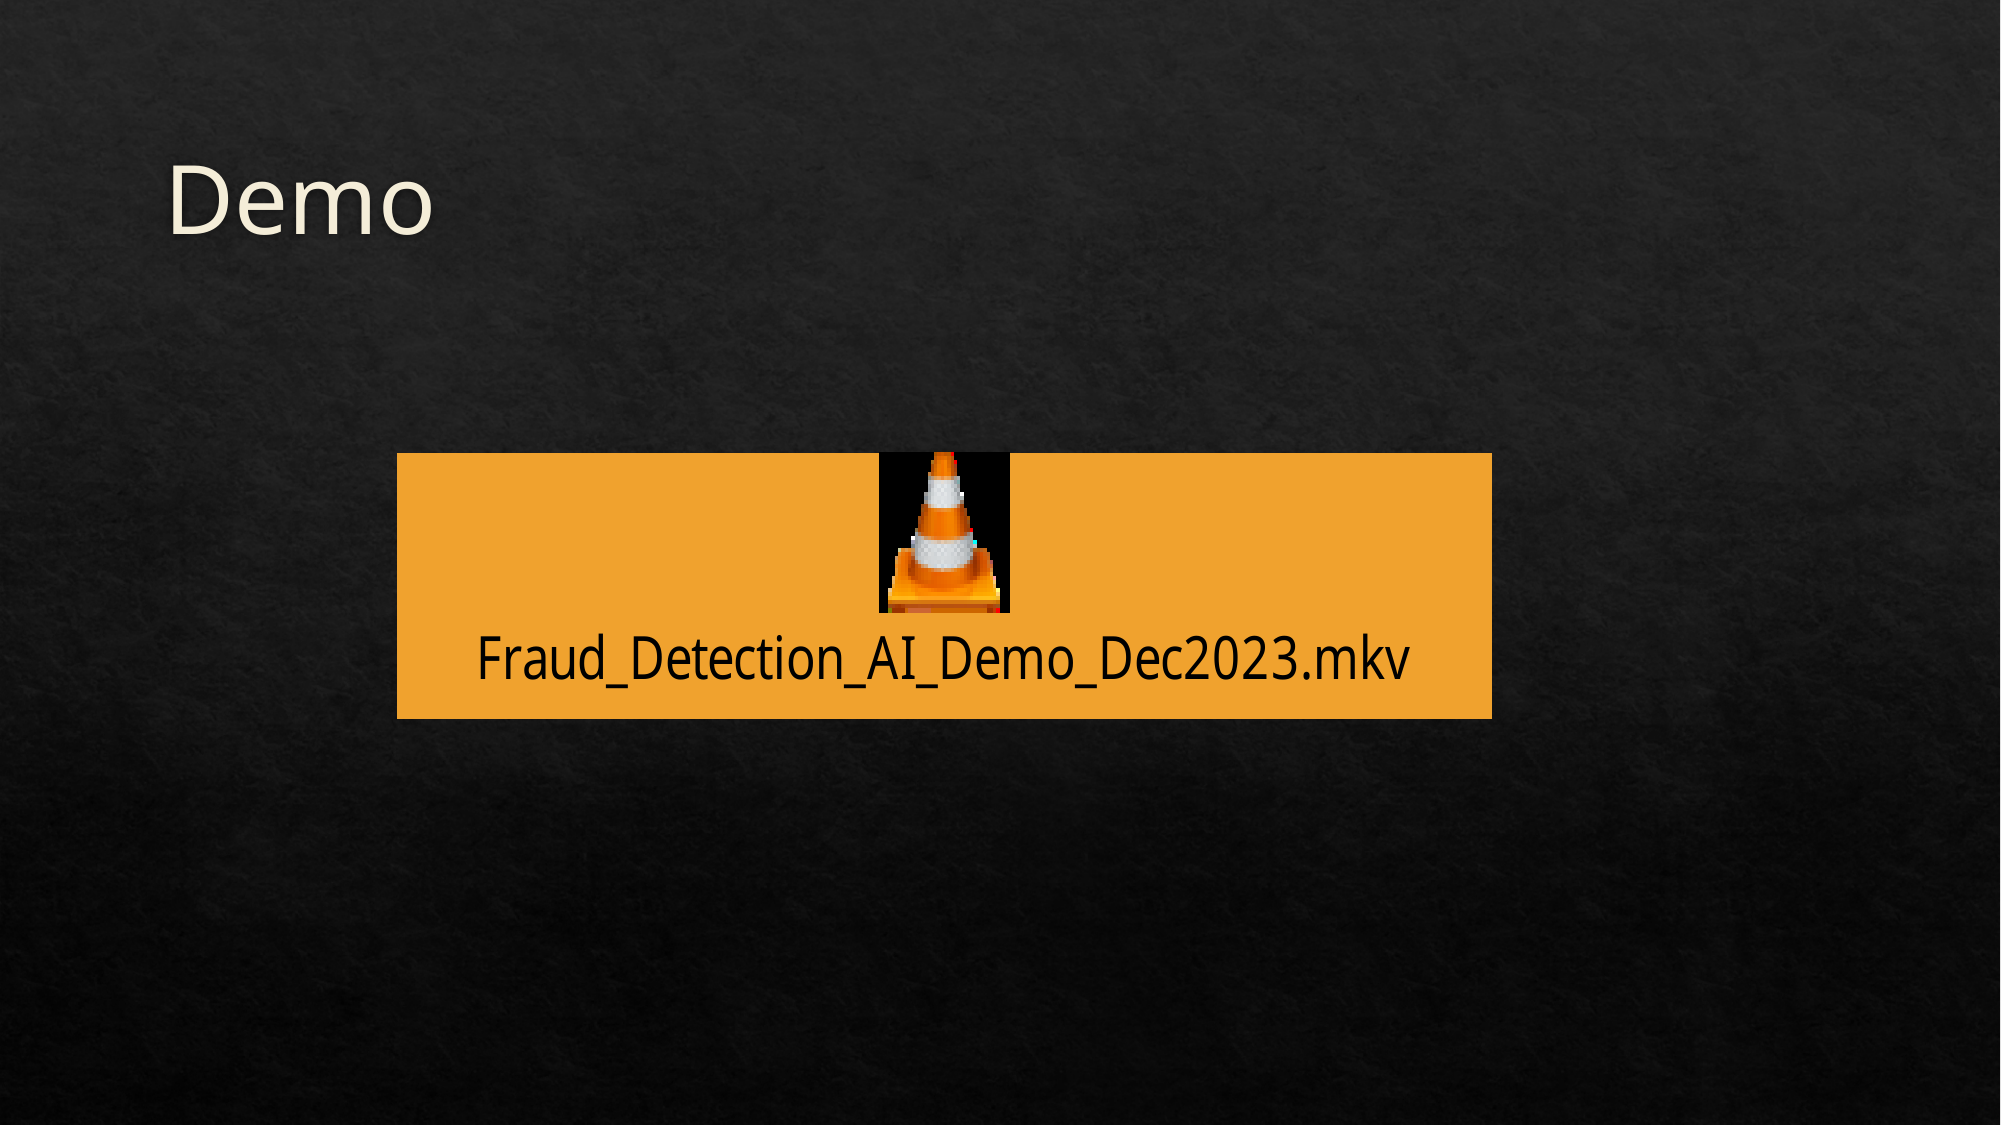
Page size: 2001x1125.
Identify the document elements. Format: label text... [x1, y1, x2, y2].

title Demo [149, 99, 1849, 307]
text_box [396, 452, 1493, 720]
